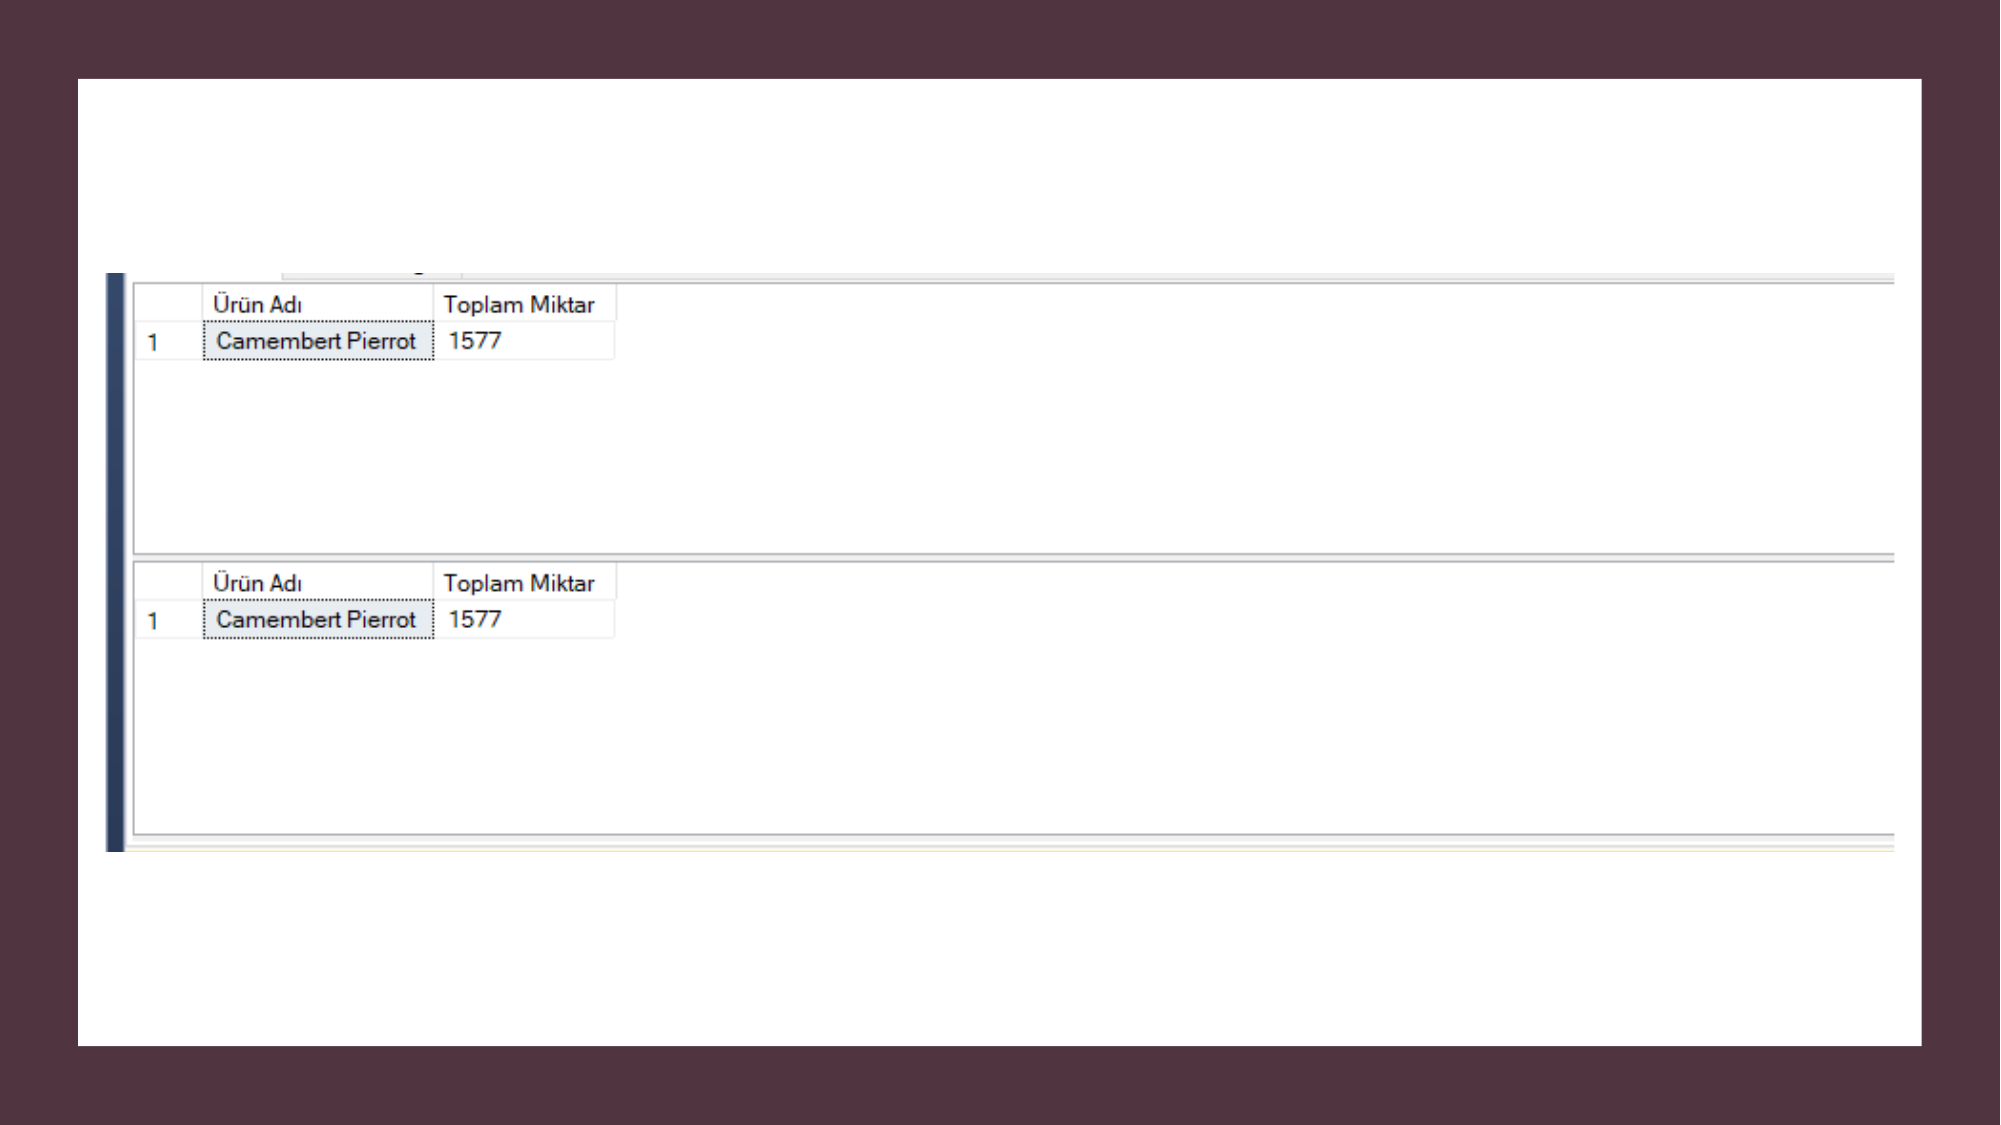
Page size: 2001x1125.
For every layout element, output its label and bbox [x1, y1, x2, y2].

text_box [77, 78, 1923, 1047]
text_box [0, 0, 2000, 1125]
list [105, 272, 1895, 853]
